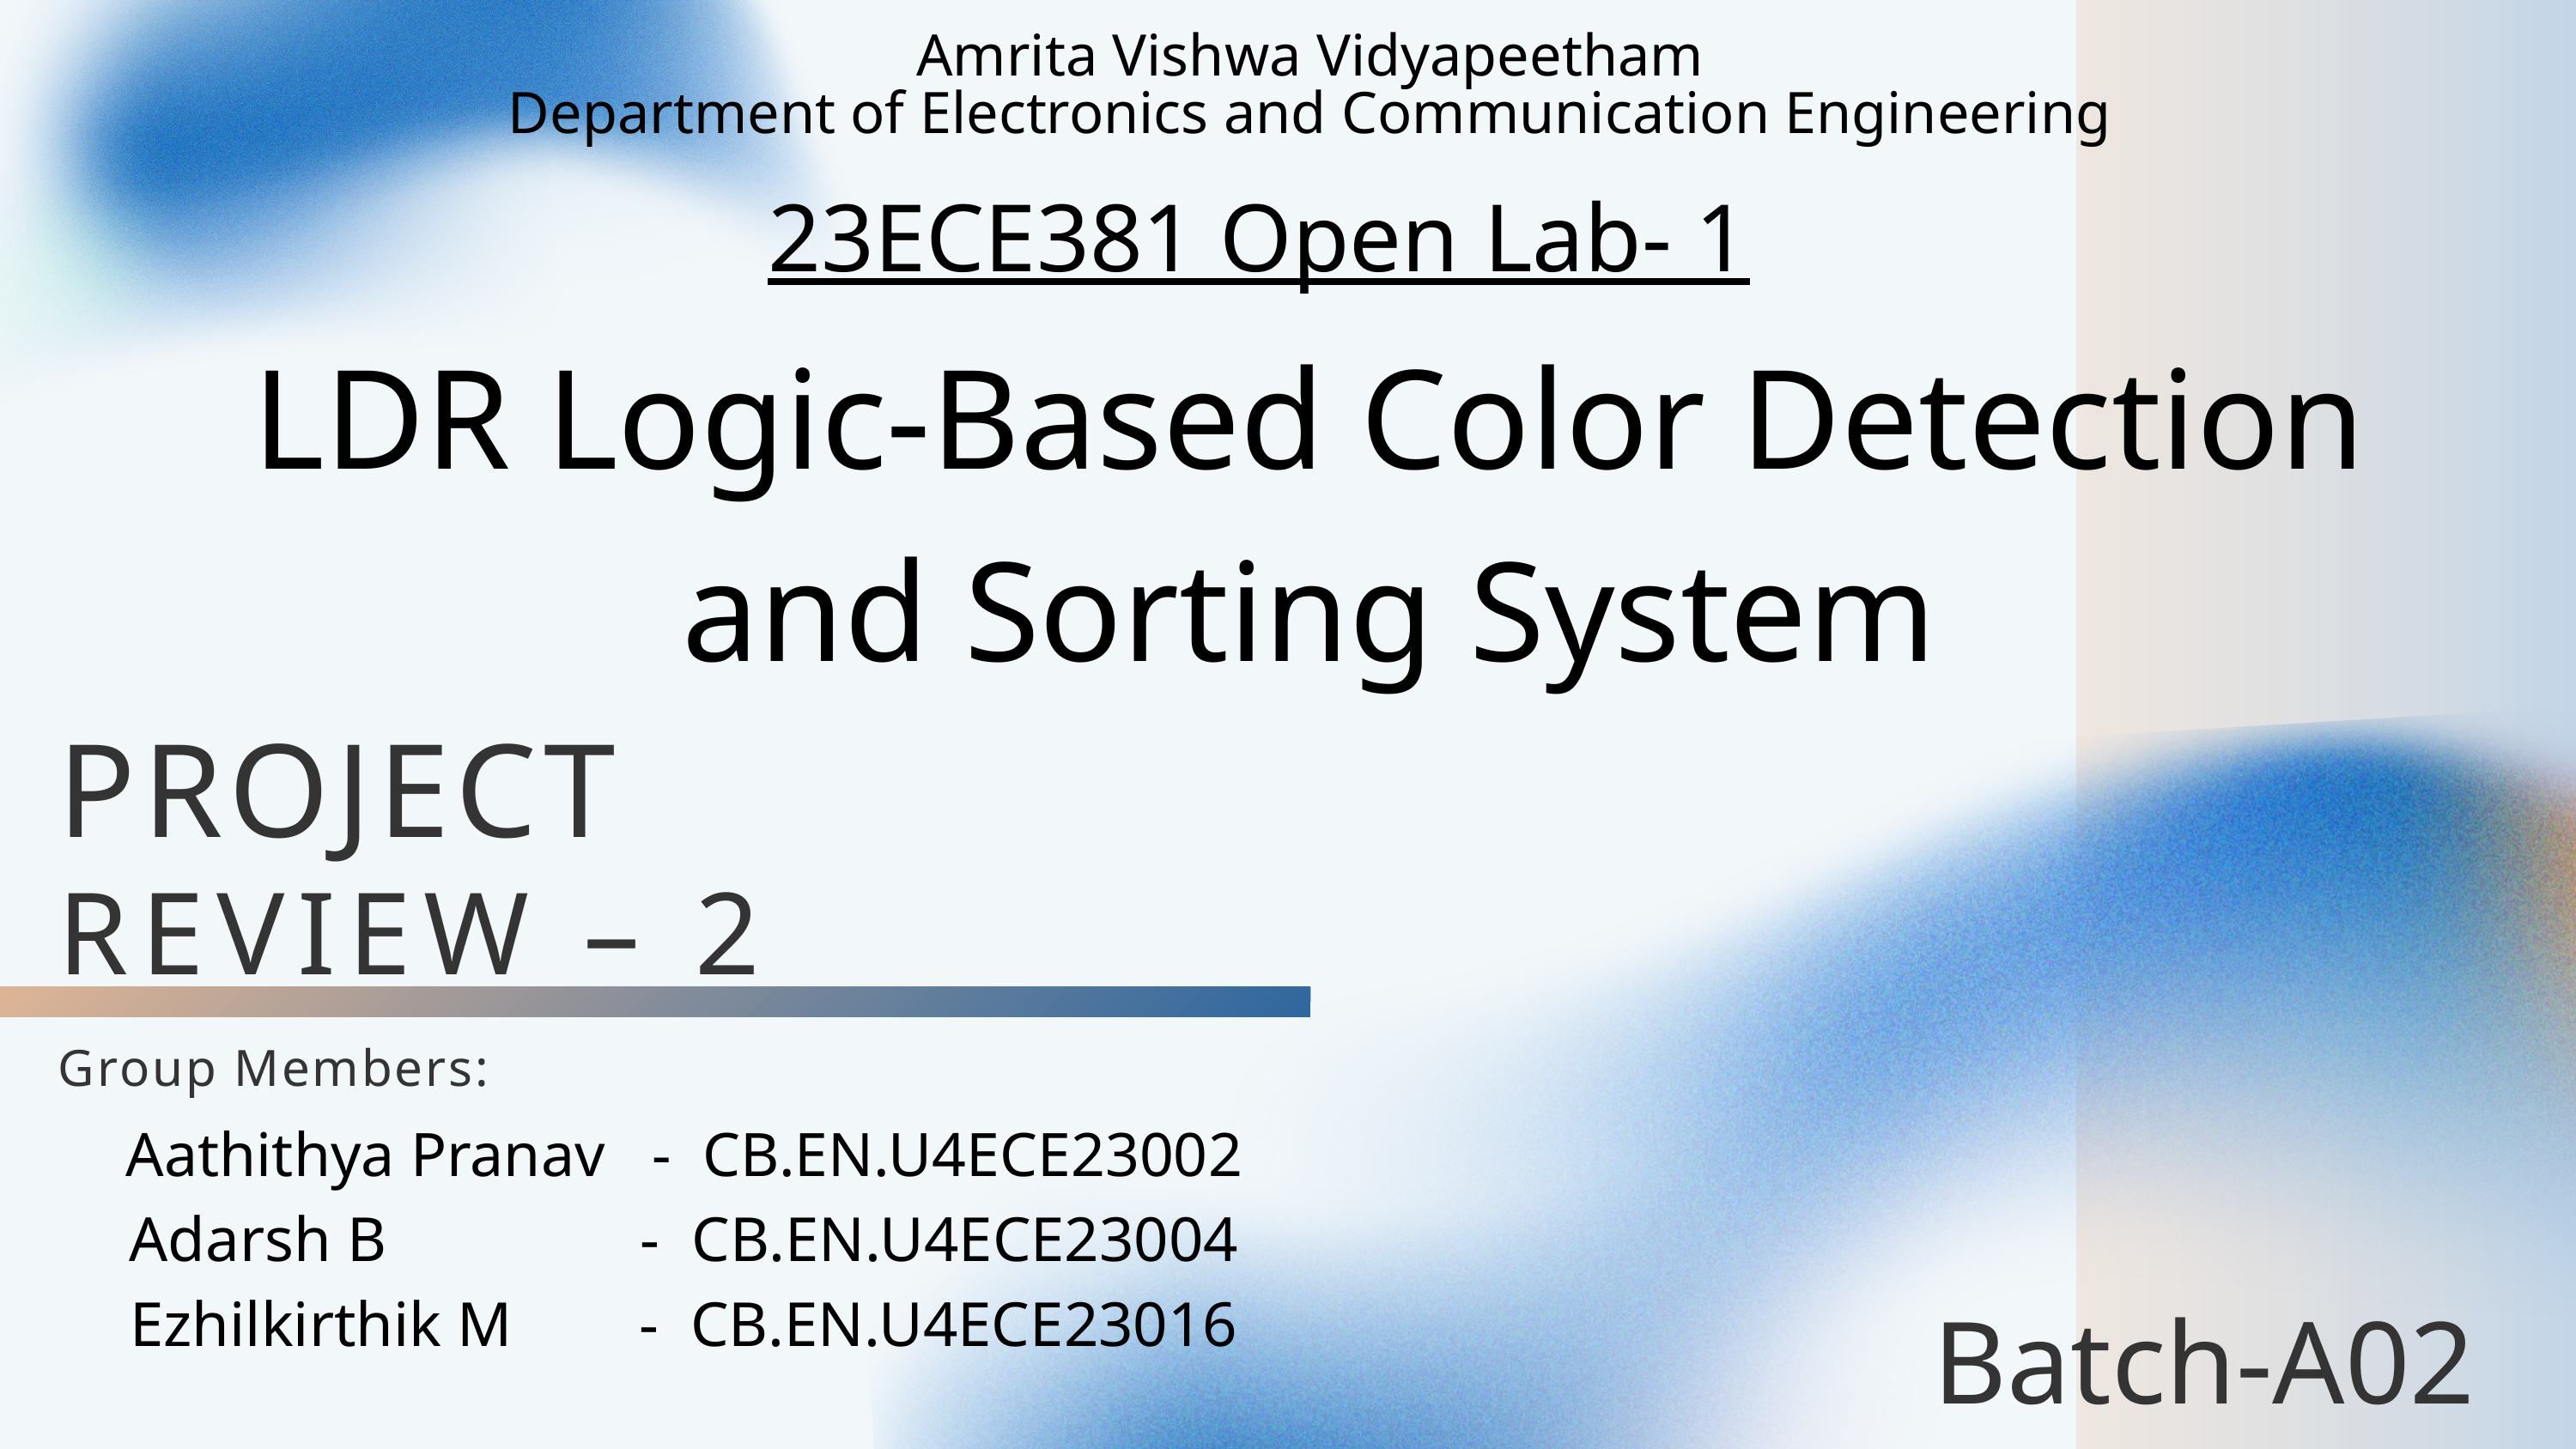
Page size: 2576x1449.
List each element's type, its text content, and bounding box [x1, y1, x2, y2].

text_box 23ECE381 Open Lab- 1 [725, 159, 1793, 290]
text_box [0, 0, 859, 404]
text_box Group Members: [58, 1027, 501, 1096]
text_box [0, 986, 1311, 1017]
text_box Amrita Vishwa Vidyapeetham Department of Electronics and Communication Engineering [465, 30, 2070, 145]
text_box LDR Logic-Based Color Detection and Sorting System [197, 304, 2070, 689]
text_box Aathithya Pranav - CB.EN.U4ECE23002 Adarsh B - CB.EN.U4ECE23004 Ezhilkirthik M - CB.EN.U4ECE23016 [58, 1103, 1311, 1359]
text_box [2076, 0, 2576, 1449]
text_box Batch-A02​ [1919, 1283, 2070, 1434]
text_box PROJECT [58, 682, 819, 837]
text_box [835, 737, 2070, 1449]
text_box REVIEW – 2 [58, 837, 1580, 997]
